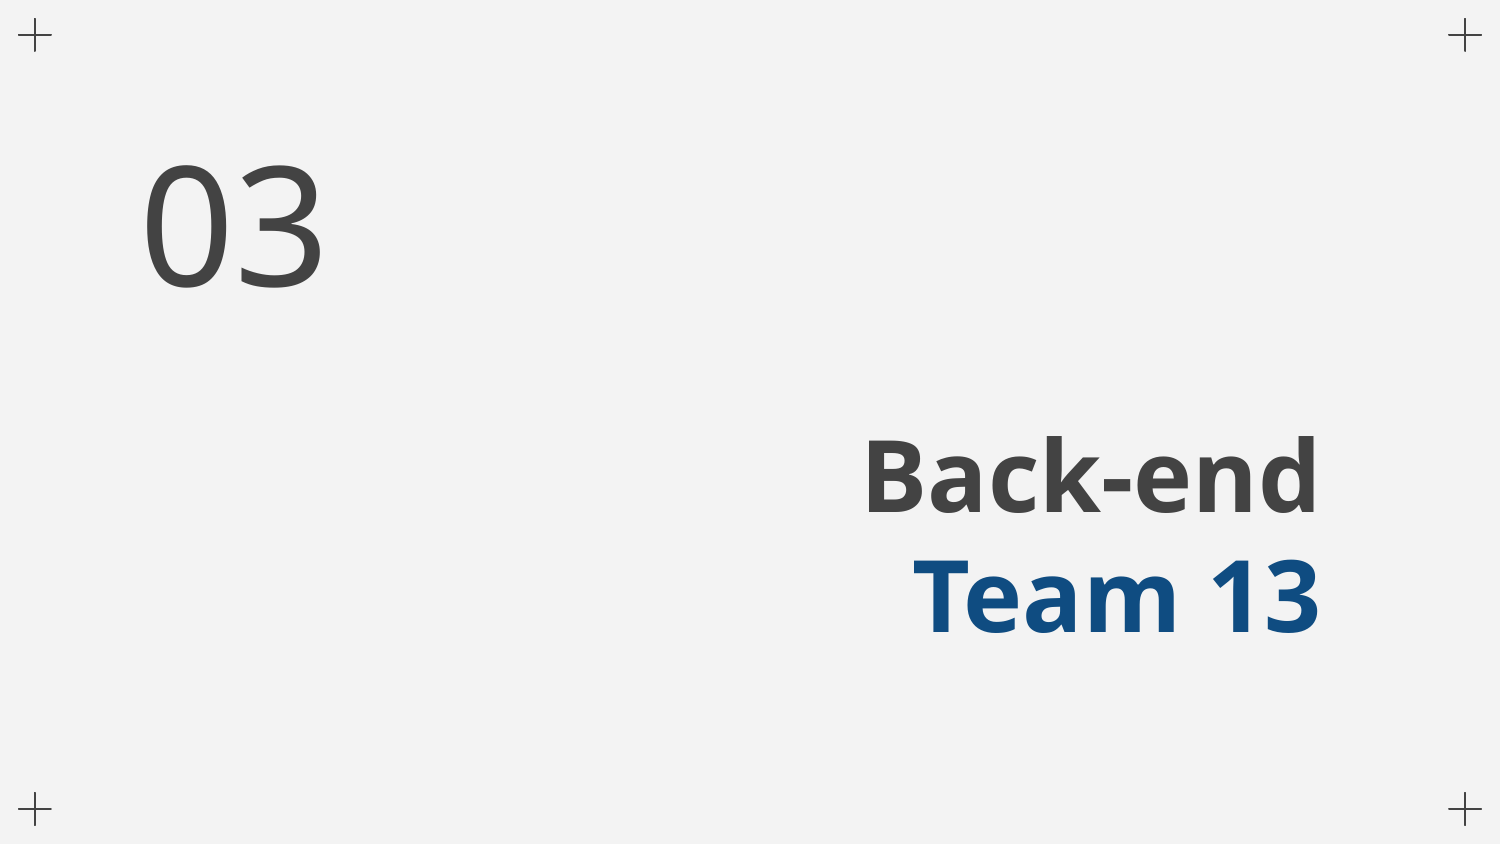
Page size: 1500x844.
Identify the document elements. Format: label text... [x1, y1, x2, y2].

title 03 [117, 128, 346, 310]
title Back-end Team 13 [767, 385, 1337, 668]
